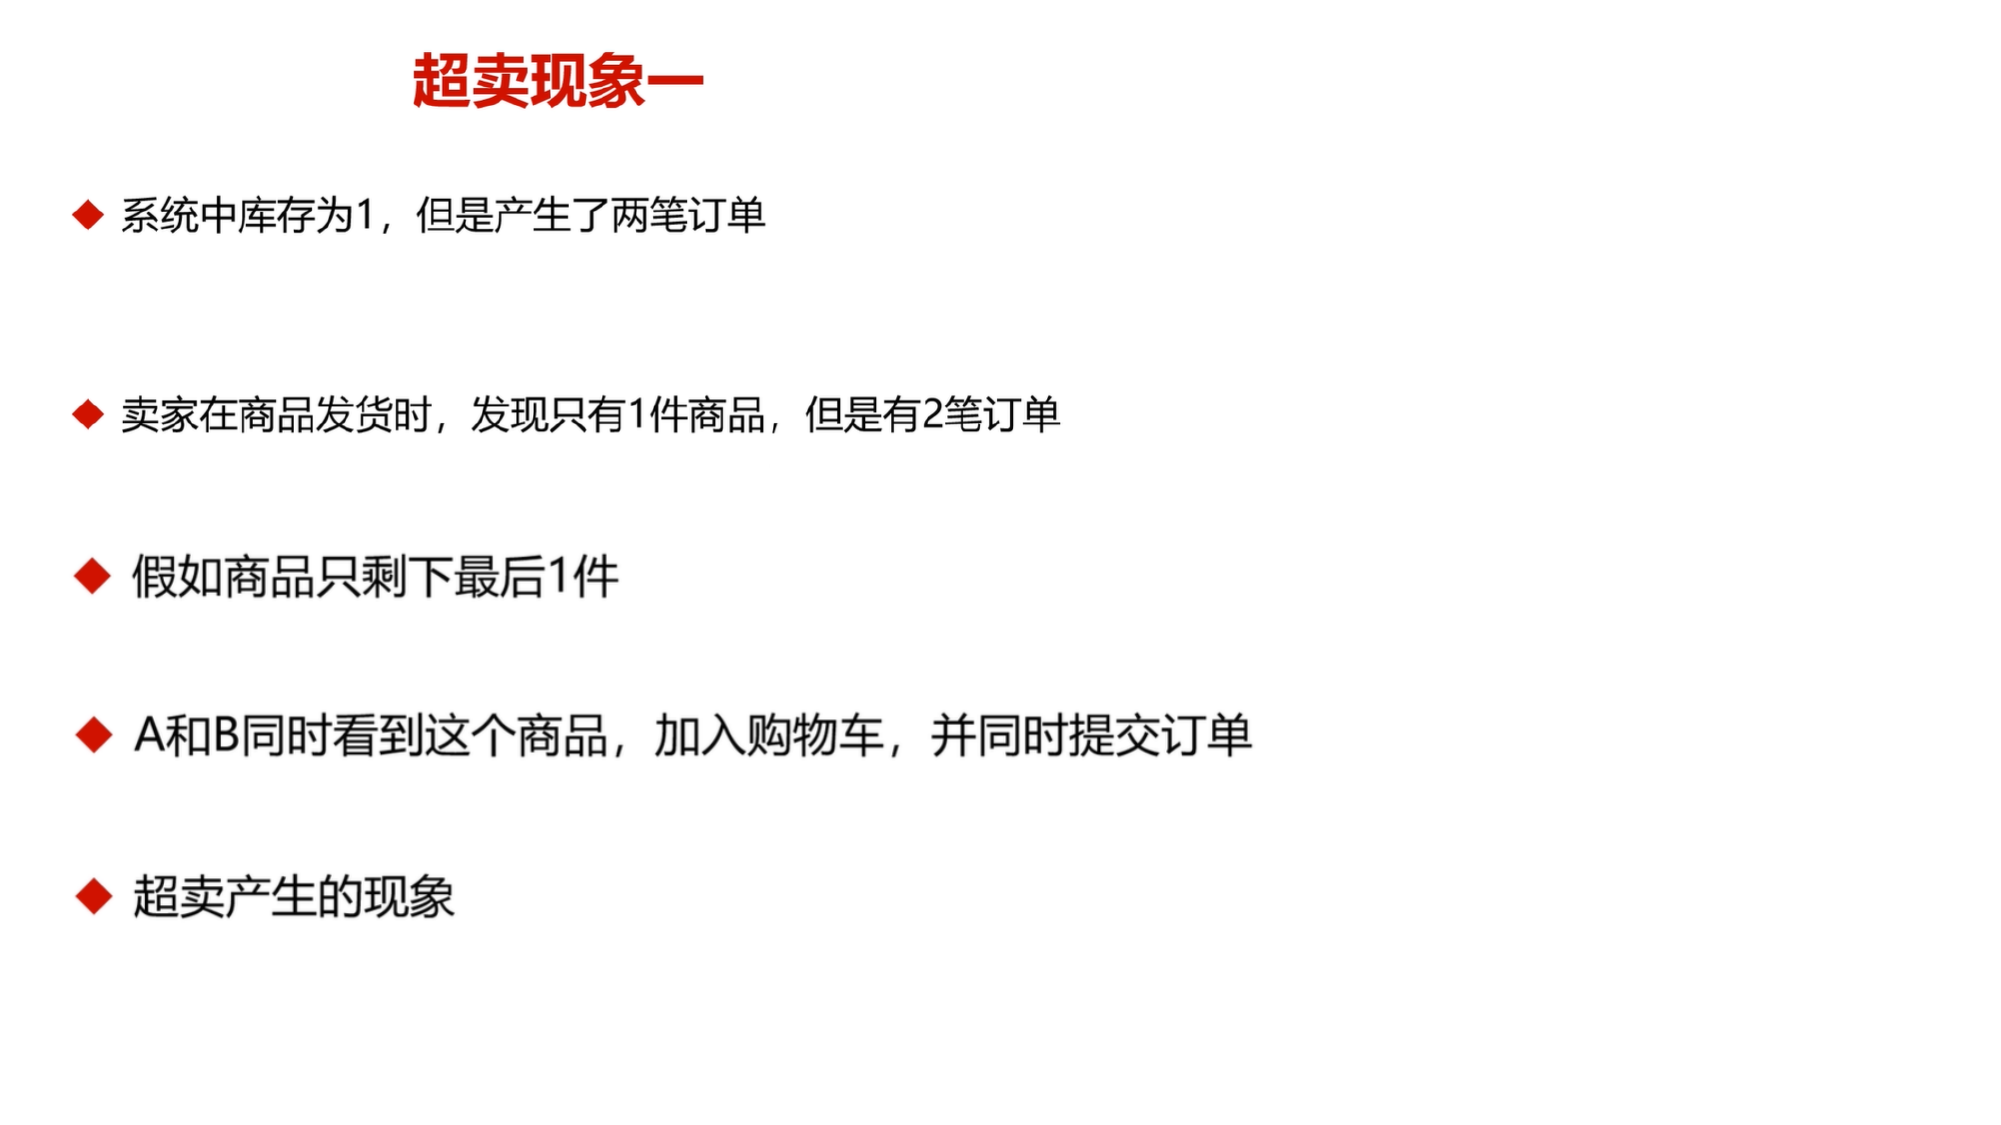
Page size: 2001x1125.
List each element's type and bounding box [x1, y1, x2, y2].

picture [13, 519, 1296, 960]
picture [37, 0, 1082, 512]
